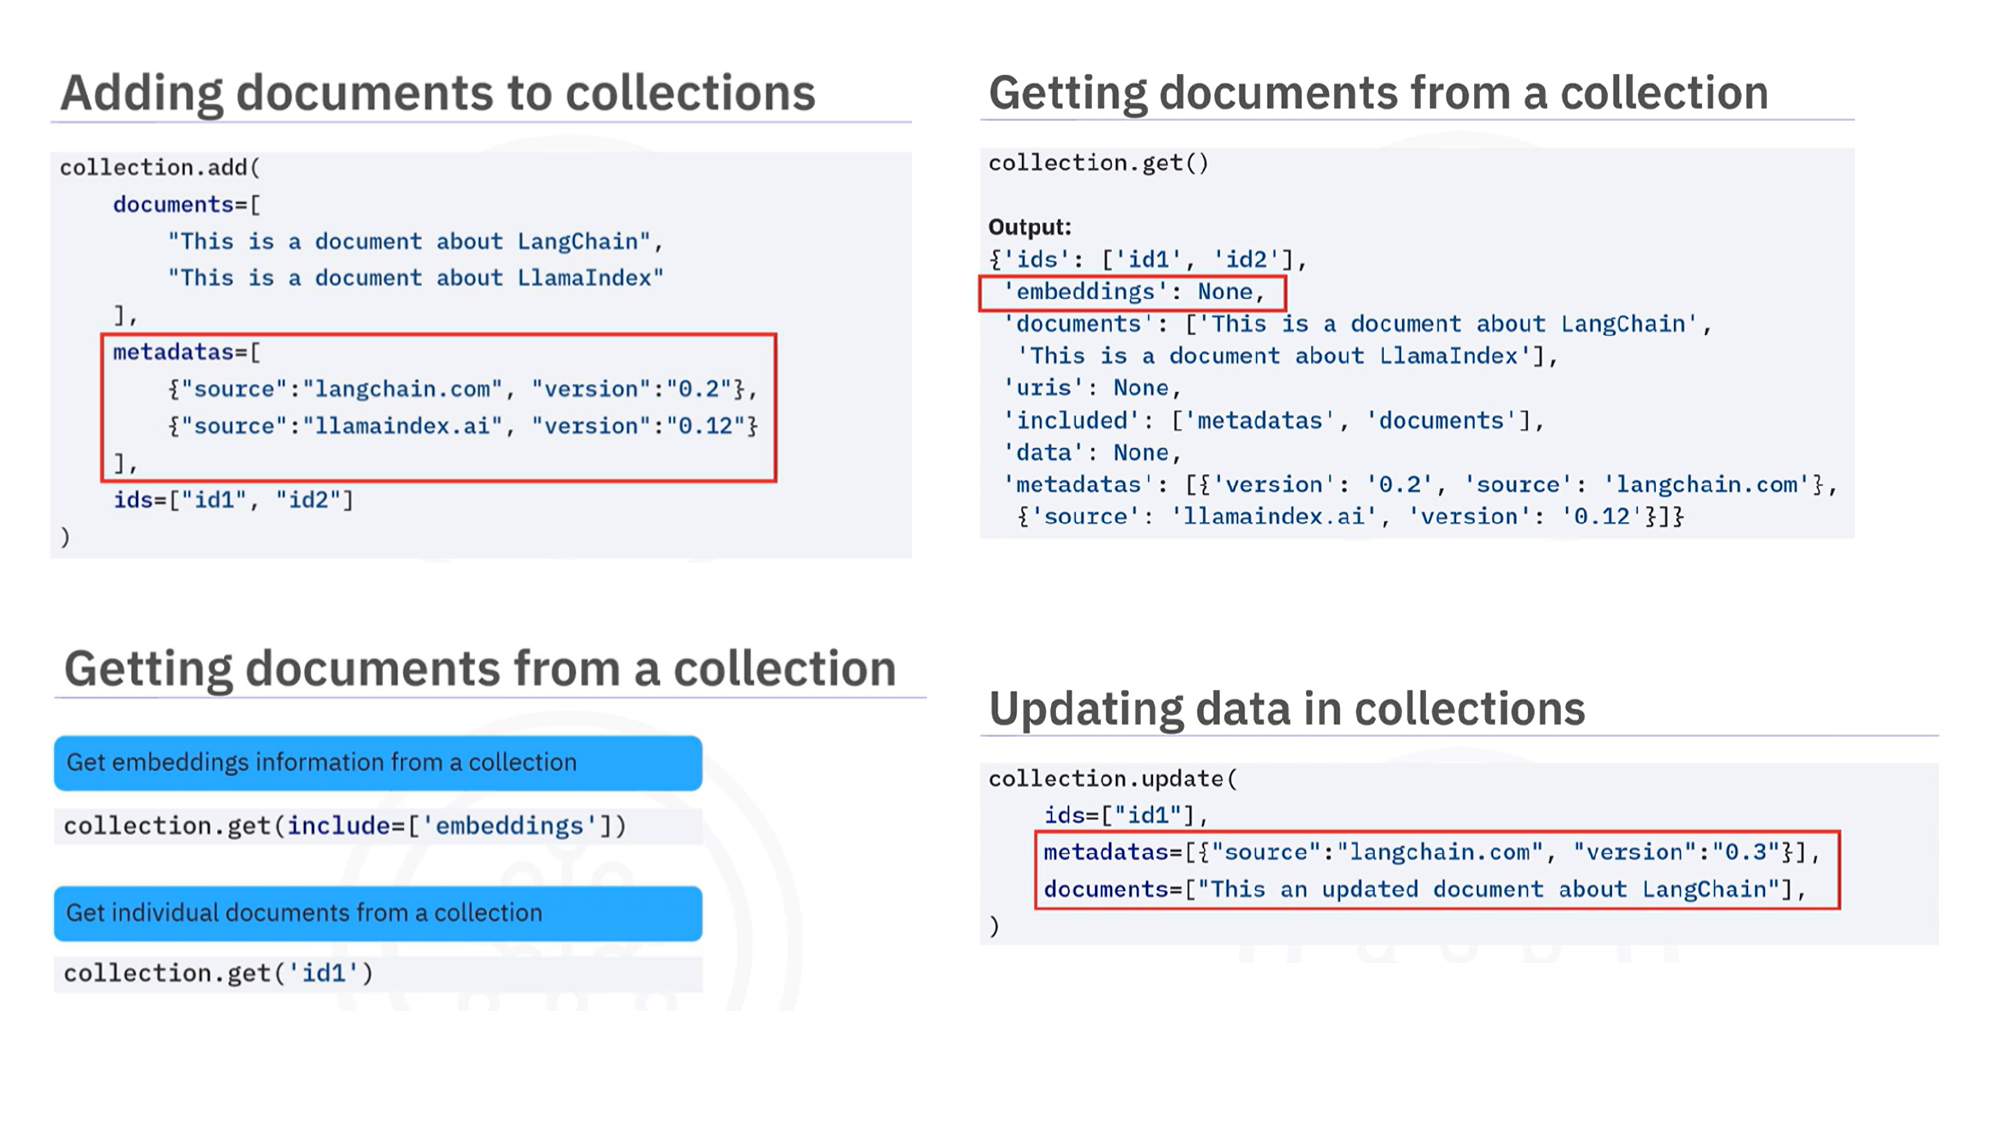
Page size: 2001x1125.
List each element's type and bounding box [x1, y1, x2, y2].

picture [41, 624, 927, 1011]
picture [967, 672, 1970, 963]
list [41, 56, 912, 563]
picture [967, 56, 1855, 541]
